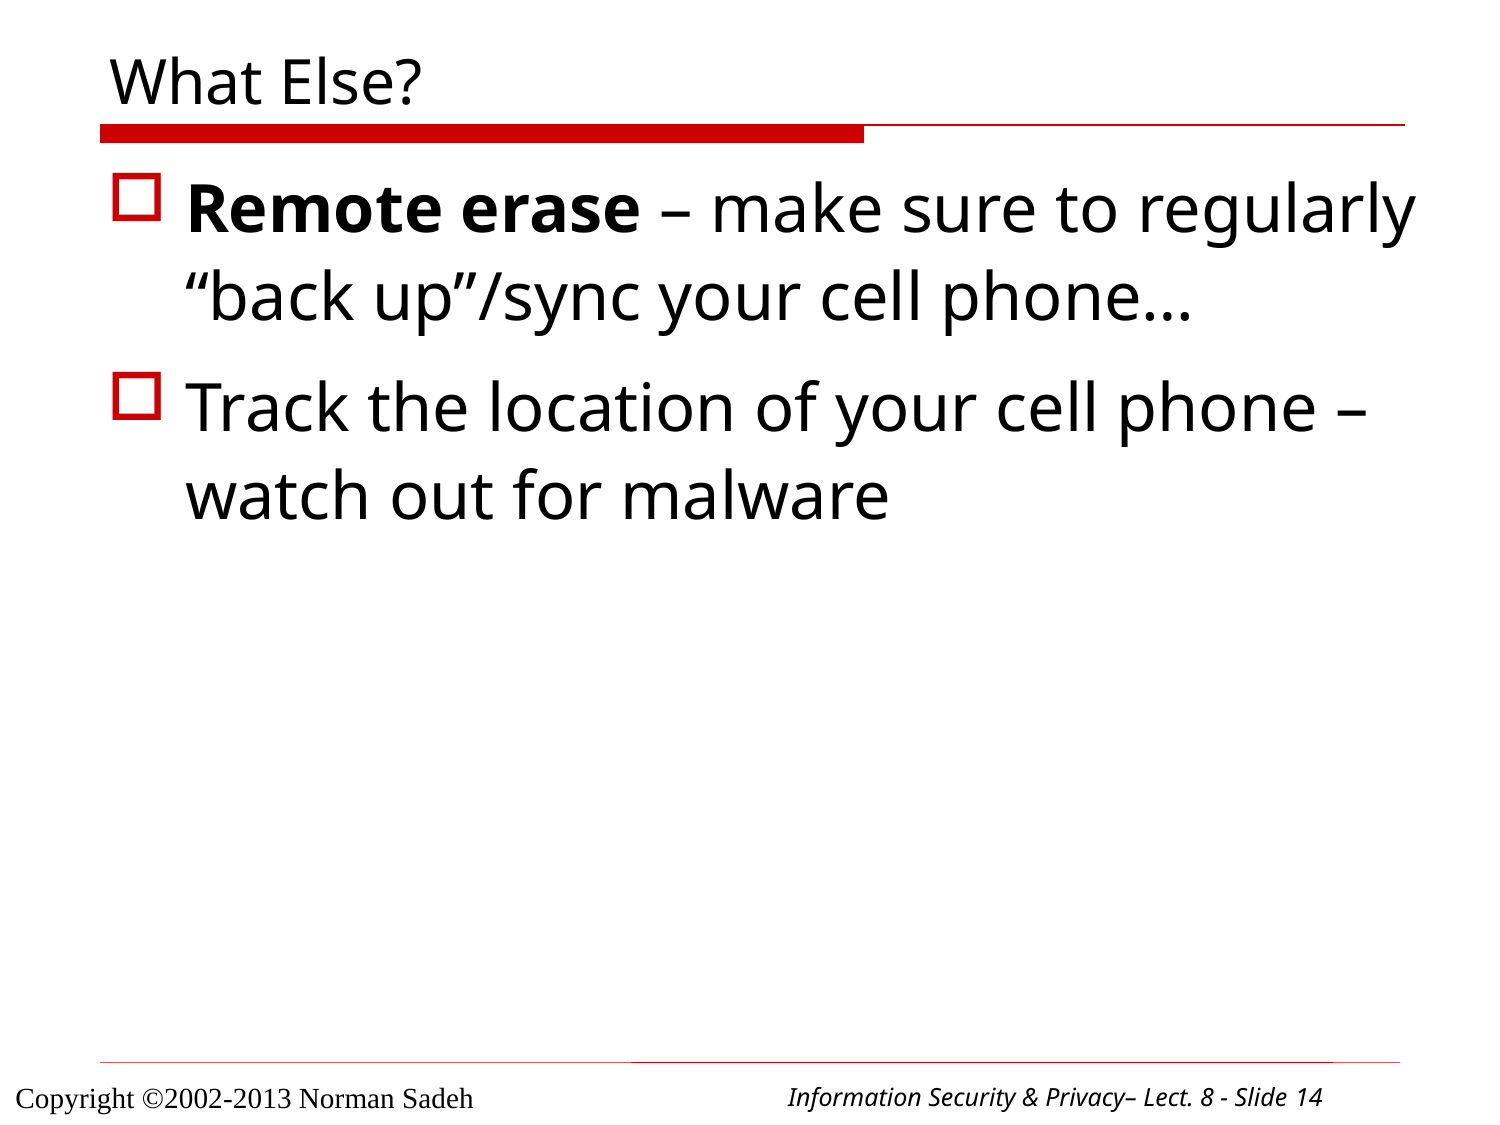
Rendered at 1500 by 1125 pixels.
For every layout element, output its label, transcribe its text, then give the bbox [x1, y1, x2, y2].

title What Else? [93, 24, 1407, 126]
list Remote erase – make sure to regularly “back up”/sync your cell phone… Track the location of your cell phone – watch out for malware [92, 149, 1474, 988]
